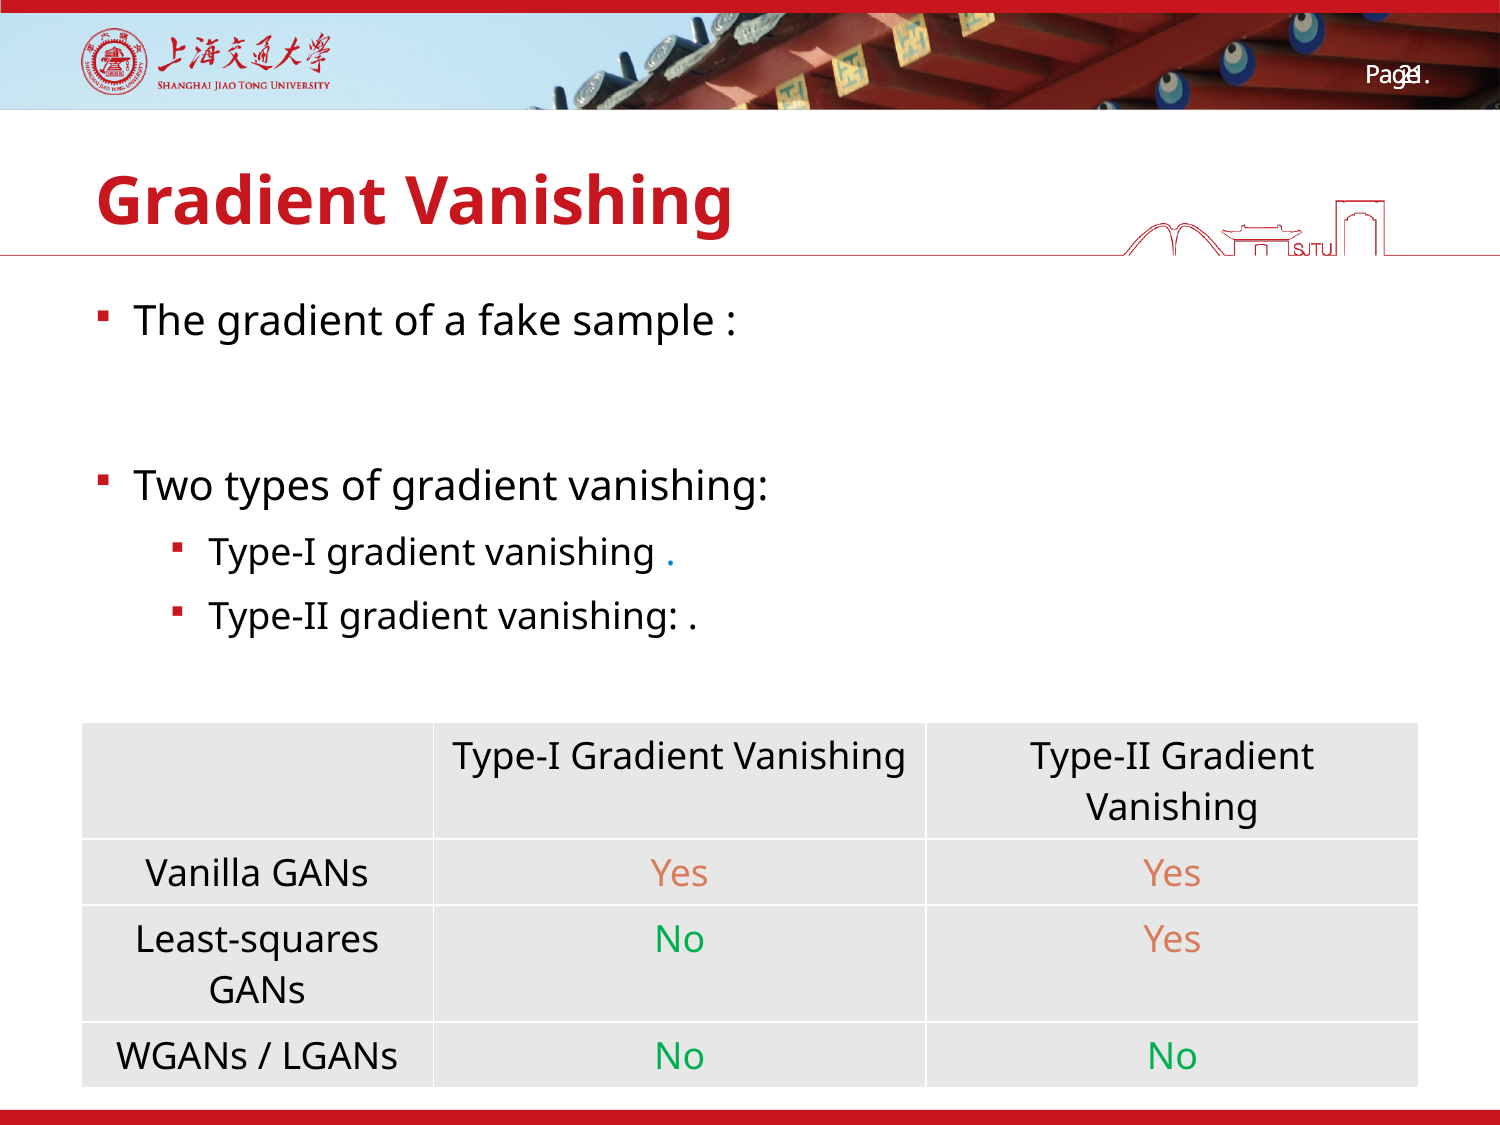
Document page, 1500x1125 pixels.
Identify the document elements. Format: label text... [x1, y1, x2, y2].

table_cell No [434, 1023, 925, 1087]
picture [0, 0, 1500, 110]
table_cell Yes [434, 840, 925, 904]
table_cell WGANs / LGANs [82, 1023, 433, 1087]
table_cell Yes [927, 906, 1418, 1021]
table_cell Yes [927, 840, 1418, 904]
table_header Type-I Gradient Vanishing [434, 723, 925, 838]
table_header [82, 723, 433, 838]
title Gradient Vanishing [81, 160, 1455, 255]
table_header Type-II Gradient Vanishing [927, 723, 1418, 838]
picture [0, 200, 1500, 256]
table_cell No [434, 906, 925, 1021]
table_cell Least-squares GANs [82, 906, 433, 1021]
table_cell Vanilla GANs [82, 840, 433, 904]
table_cell No [927, 1023, 1418, 1087]
